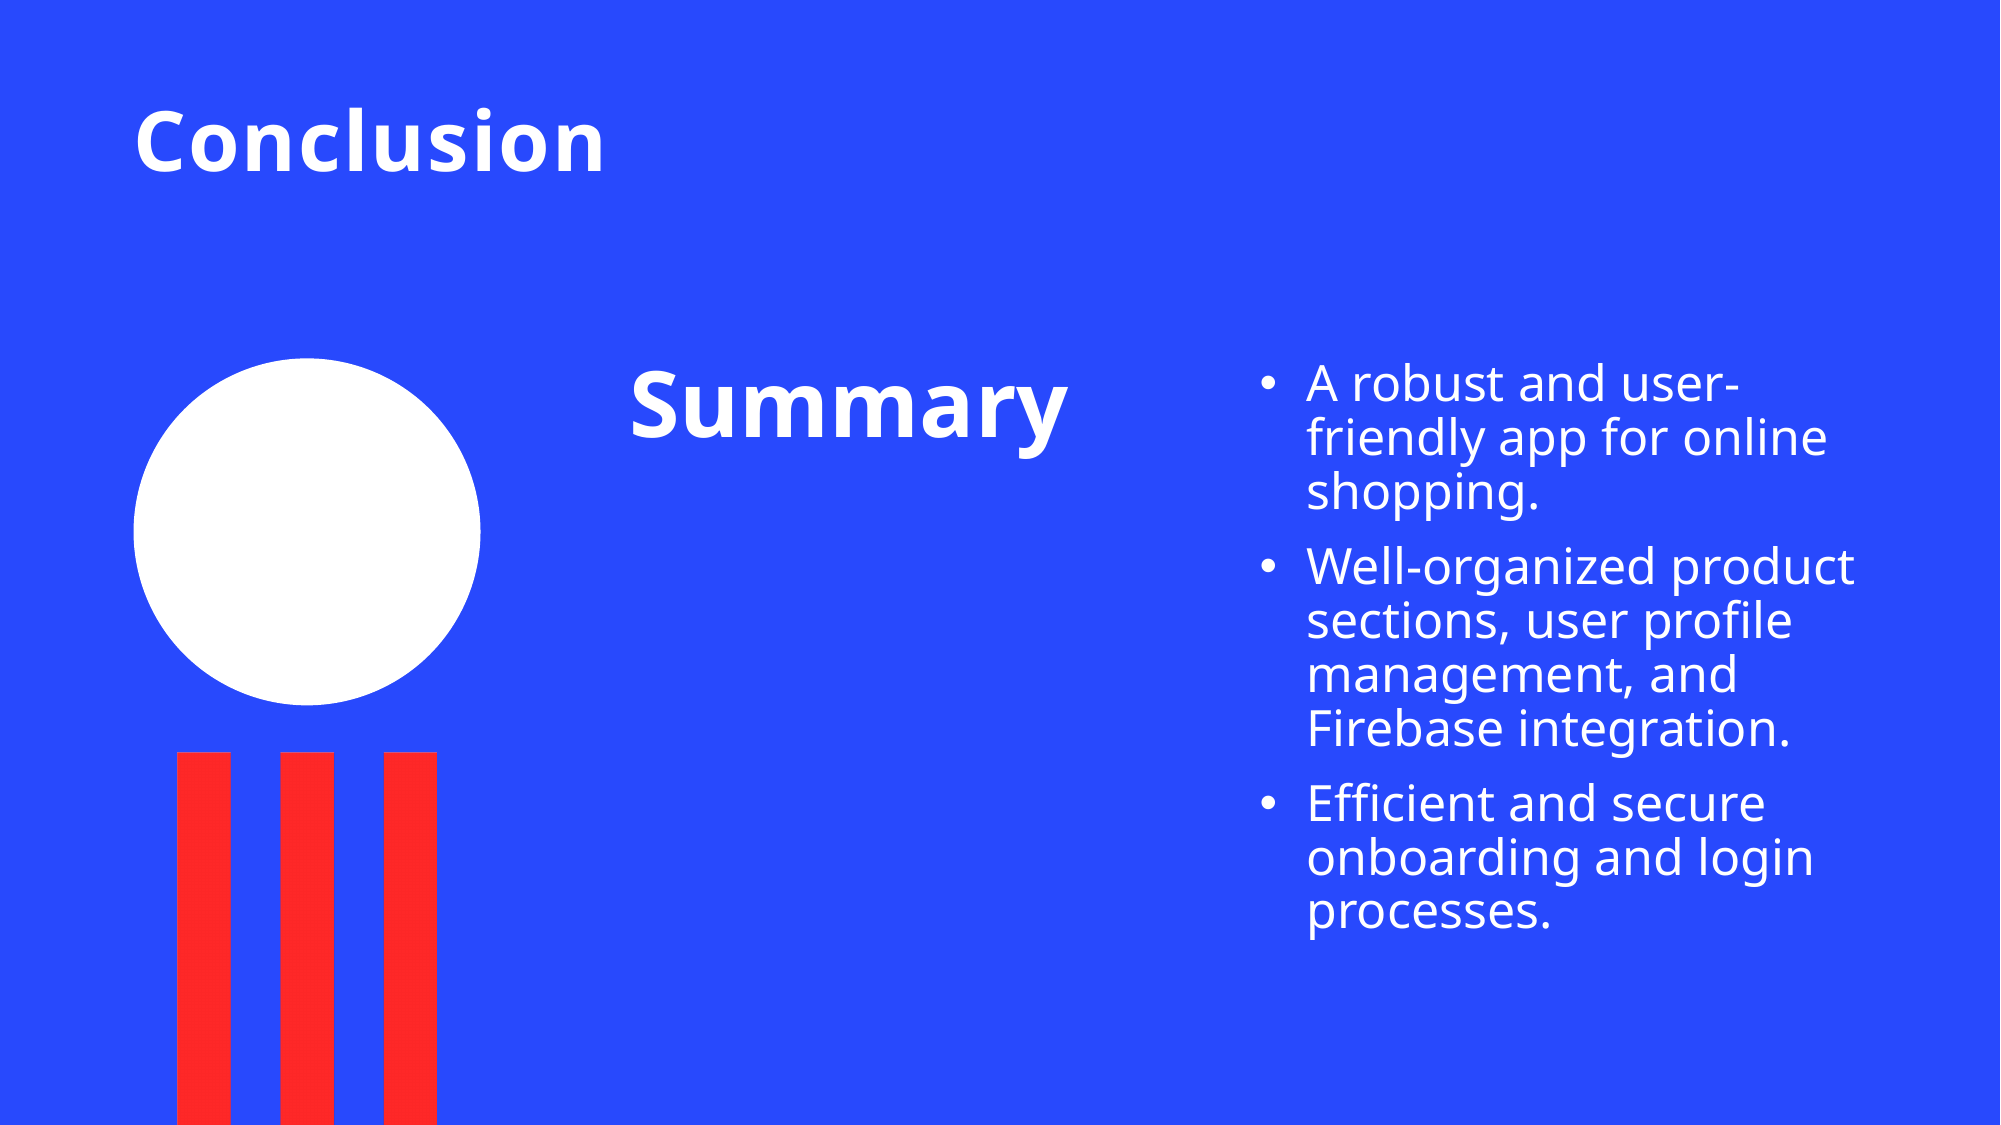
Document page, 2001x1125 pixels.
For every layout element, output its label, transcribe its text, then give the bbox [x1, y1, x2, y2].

title Conclusion [133, 99, 1868, 290]
list A robust and user-friendly app for online shopping. Well-organized product sections, user profile management, and Firebase integration. Efficient and secure onboarding and login processes. [1184, 358, 1867, 1023]
picture [178, 753, 437, 1125]
list Summary [629, 358, 1079, 1026]
